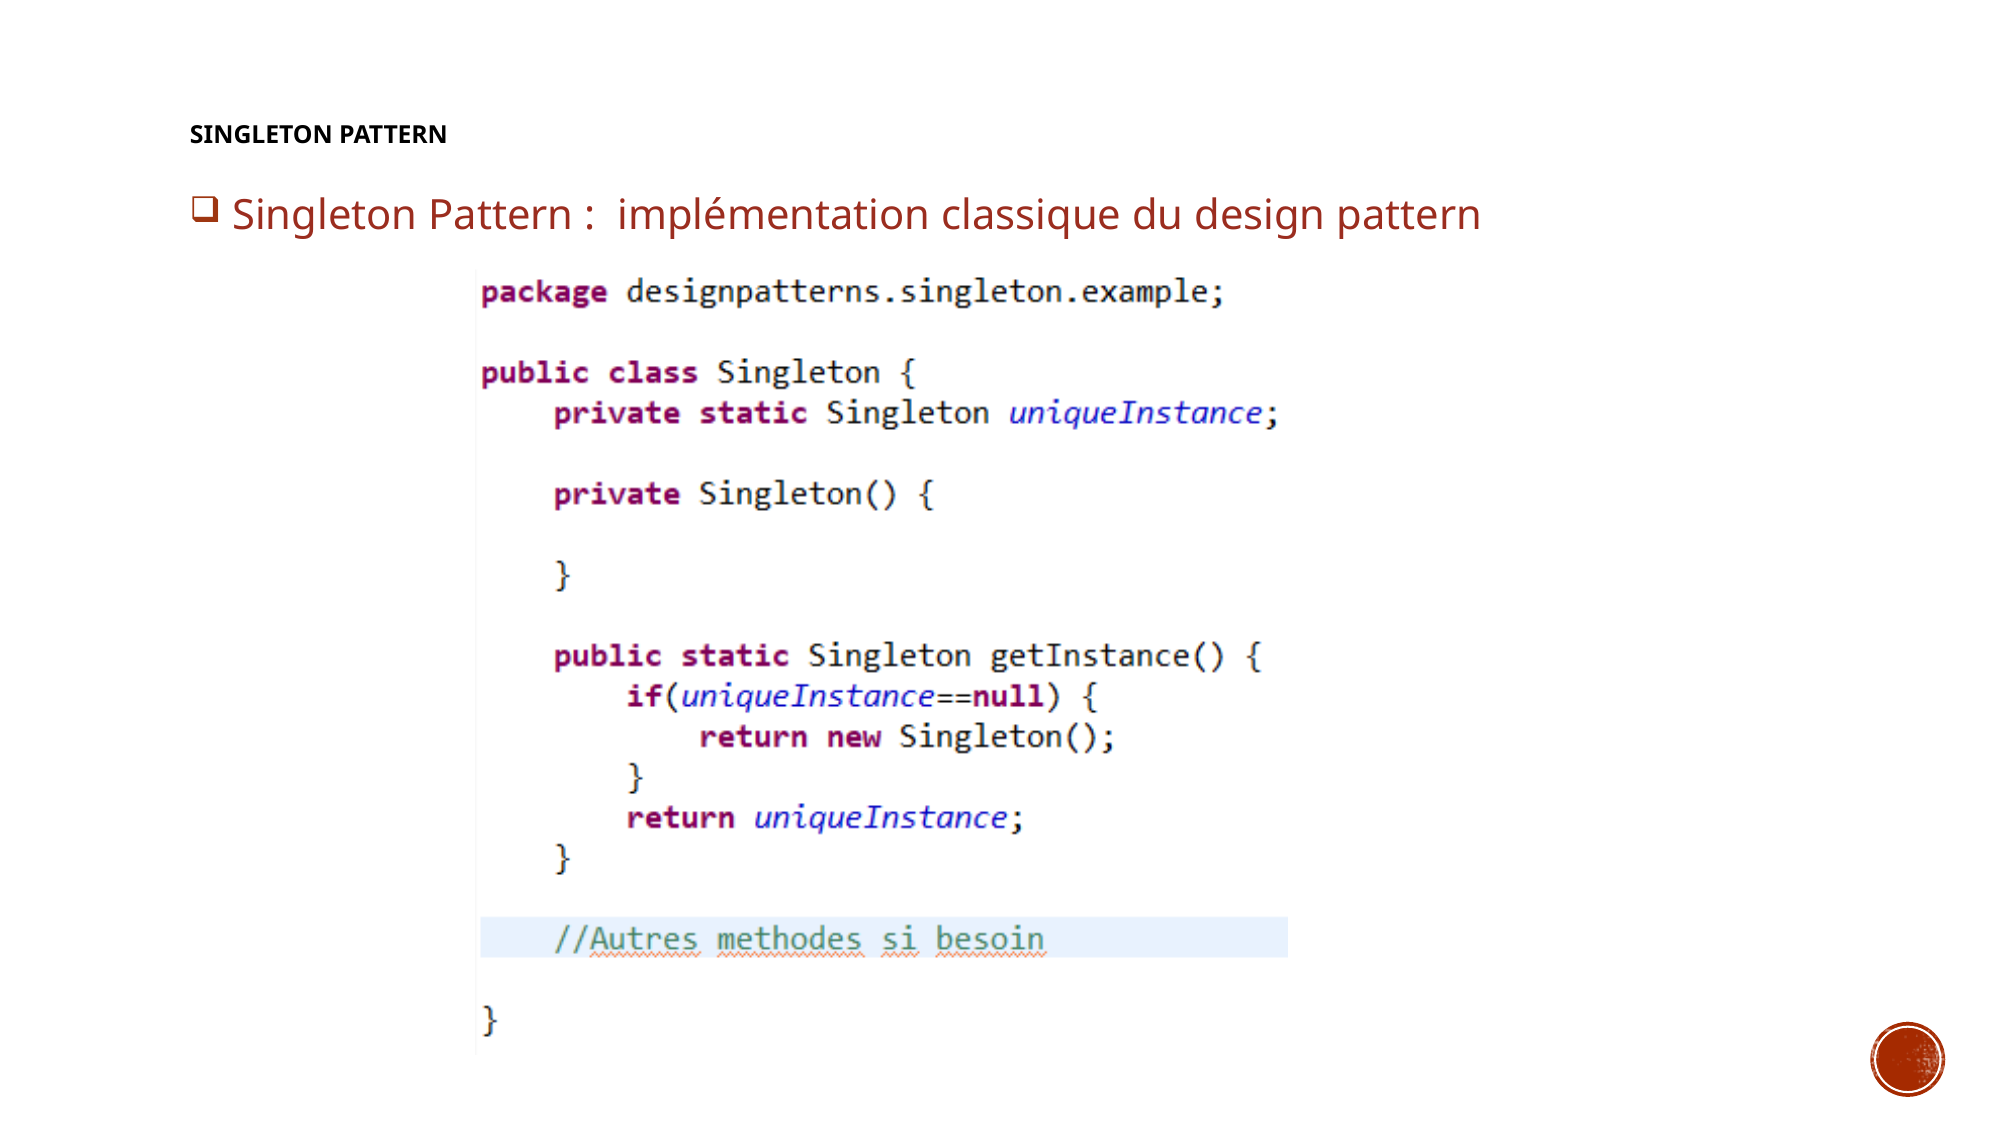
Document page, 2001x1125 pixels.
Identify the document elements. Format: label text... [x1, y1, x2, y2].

text_box Singleton Pattern : implémentation classique du design pattern [174, 186, 1914, 959]
title Singleton Pattern [174, 34, 1825, 186]
picture [475, 268, 1288, 1055]
